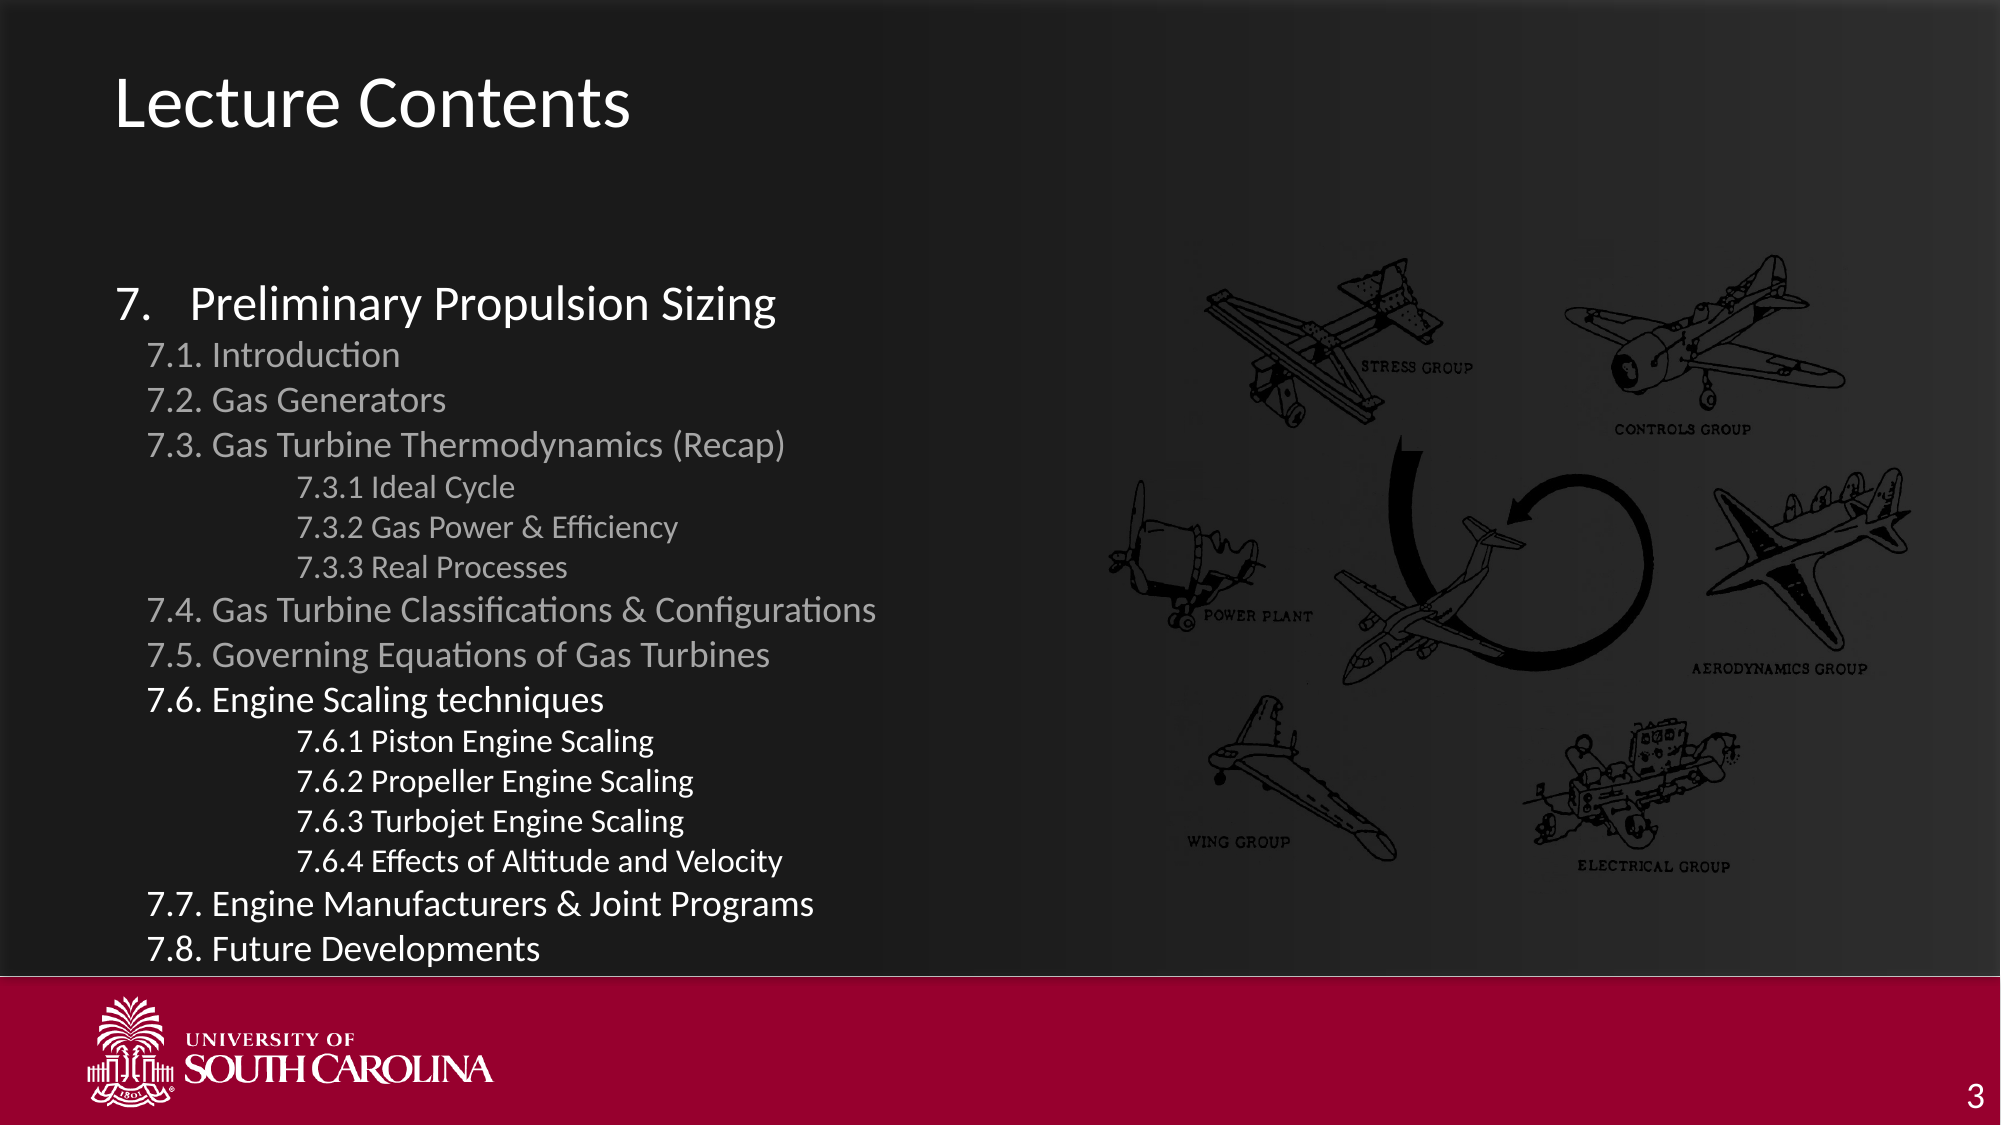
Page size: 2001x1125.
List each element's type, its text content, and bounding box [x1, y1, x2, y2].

title Lecture Contents [99, 45, 1900, 233]
picture [0, 979, 744, 1124]
list Preliminary Propulsion Sizing 7.1. Introduction 7.2. Gas Generators 7.3. Gas Turbine Thermodynamics (Recap) 7.3.1 Ideal Cycle 7.3.2 Gas Power & Efficiency 7.3.3 Real Processes 7.4. Gas Turbine Classifications & Configurations 7.5. Governing Equations of Gas Turbines 7.6. Engine Scaling techniques 7.6.1 Piston Engine Scaling 7.6.2 Propeller Engine Scaling 7.6.3 Turbojet Engine Scaling 7.6.4 Effects of Altitude and Velocity 7.7. Engine Manufacturers & Joint Programs 7.8. Future Developments [99, 262, 1900, 937]
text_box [1087, 239, 1914, 895]
text_box [0, 0, 2000, 976]
